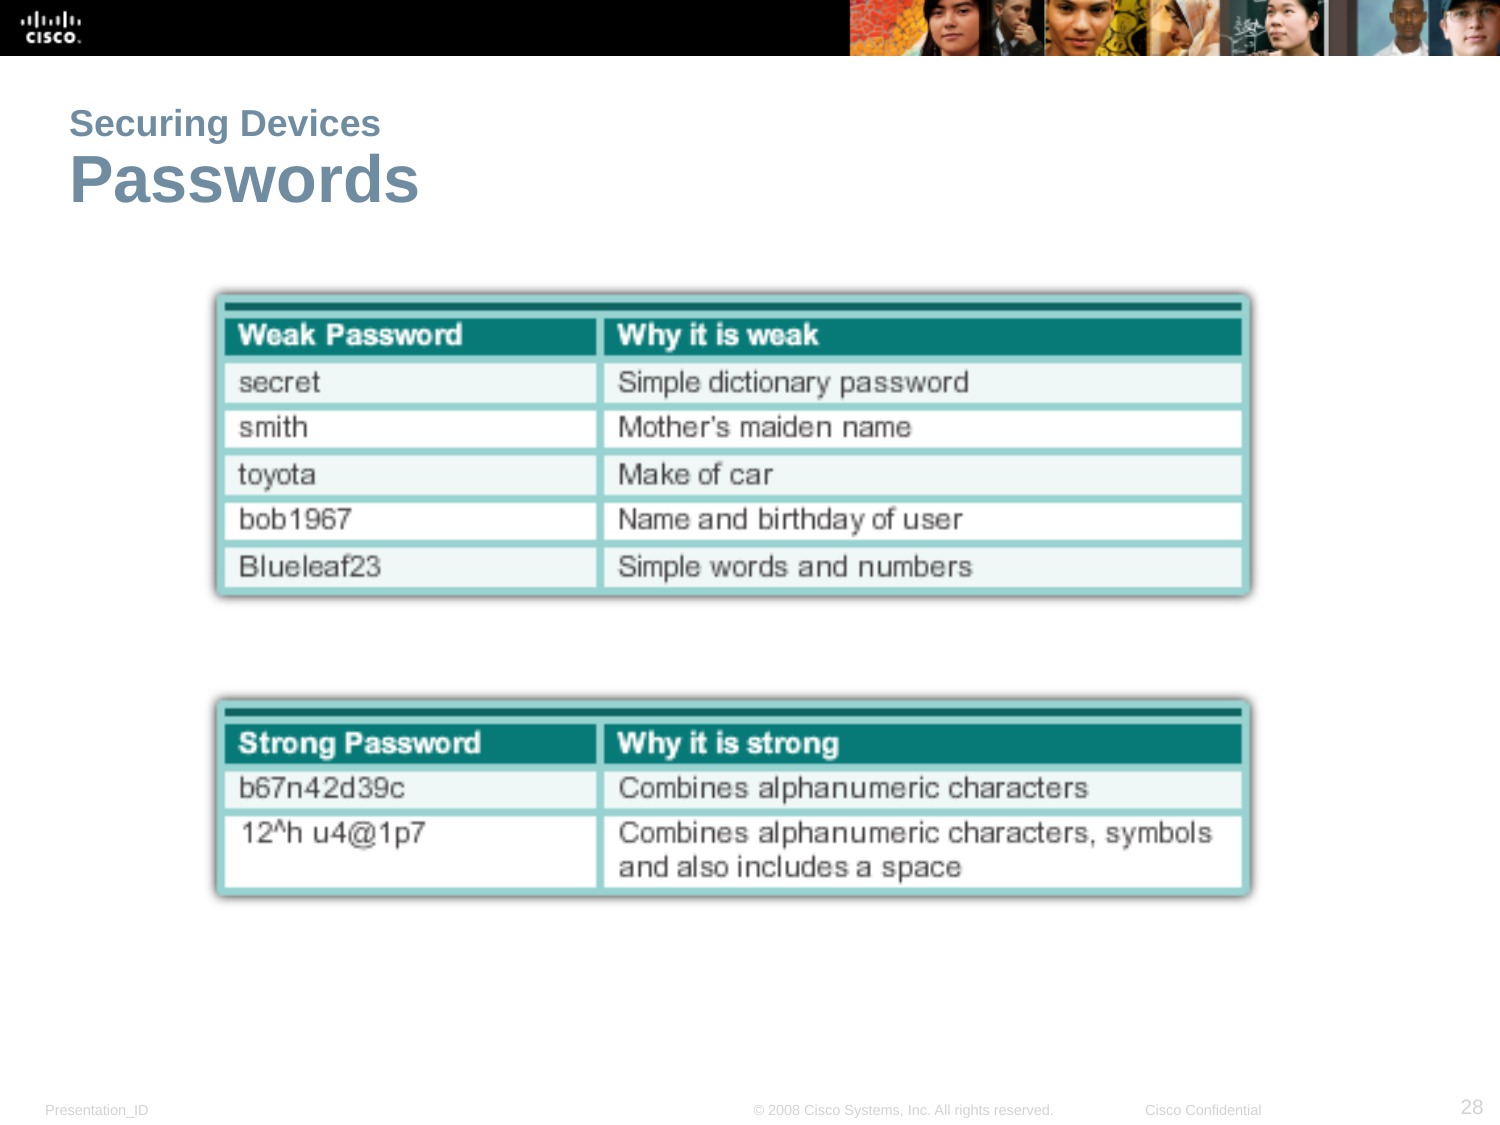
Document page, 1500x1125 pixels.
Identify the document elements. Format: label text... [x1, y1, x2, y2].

picture [192, 268, 1285, 932]
picture [0, 0, 1500, 56]
title Securing Devices Passwords [55, 80, 1444, 224]
